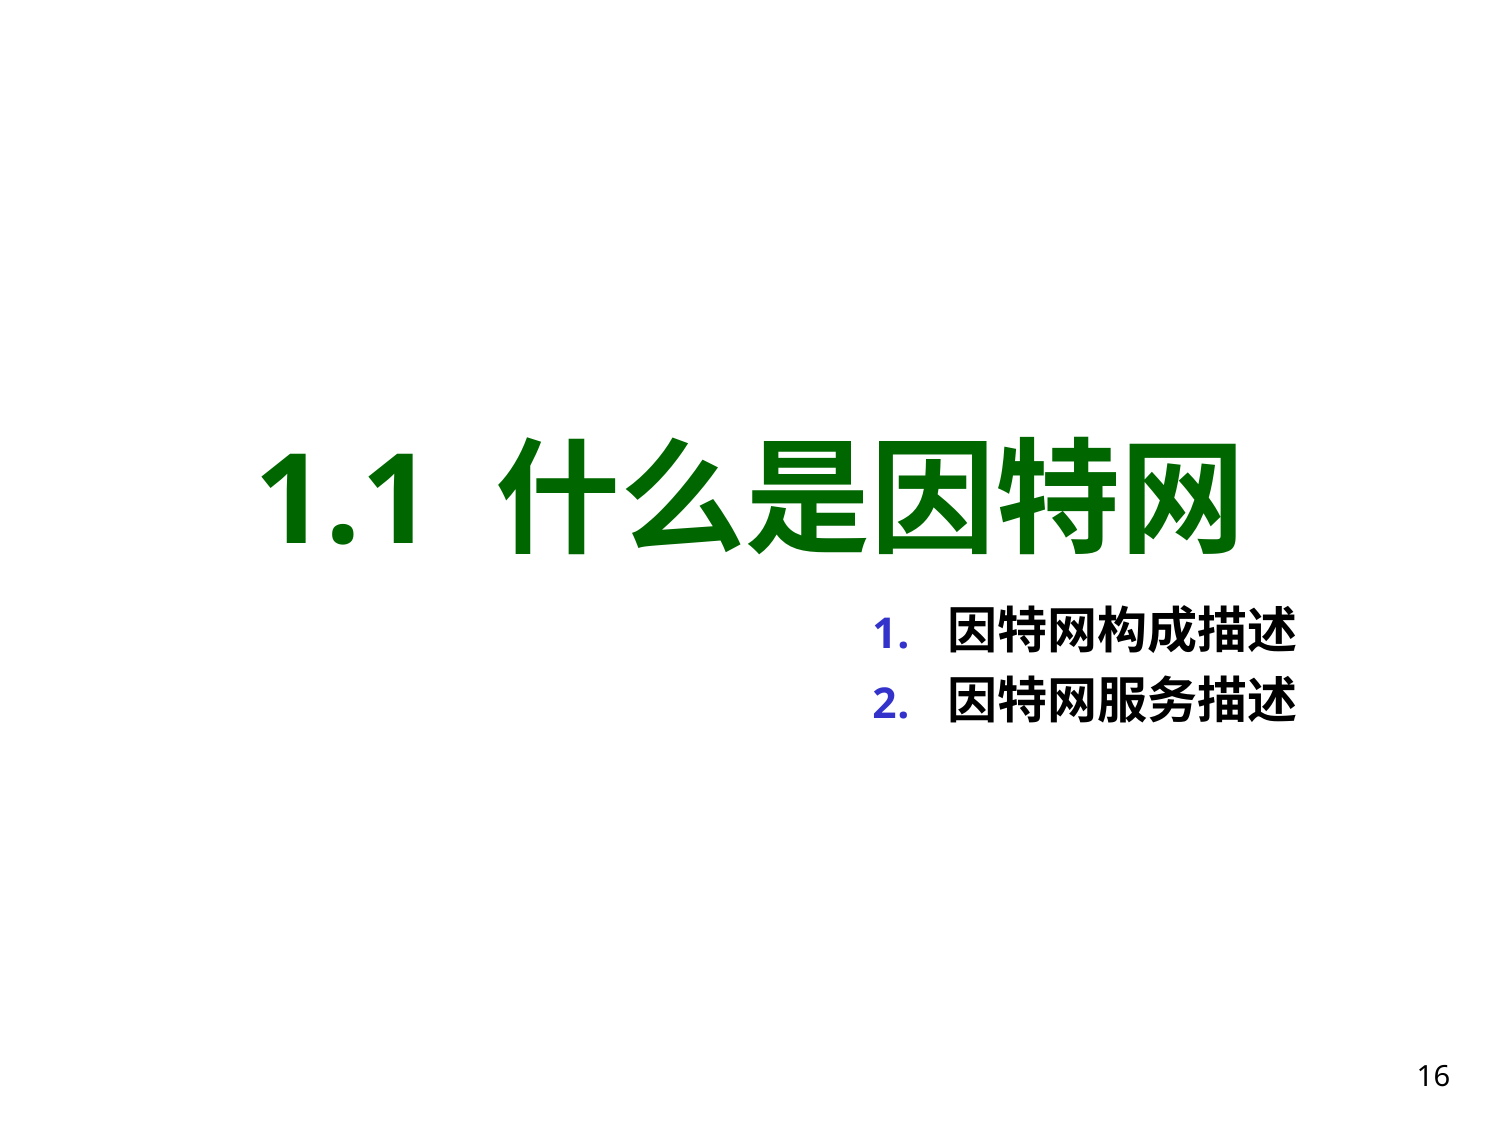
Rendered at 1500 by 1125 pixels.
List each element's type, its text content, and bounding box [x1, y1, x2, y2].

title 1.1 什么是因特网 [187, 184, 1313, 576]
subtitle 因特网构成描述 因特网服务描述 [187, 590, 1313, 863]
slide_number 16 [1362, 1050, 1466, 1125]
